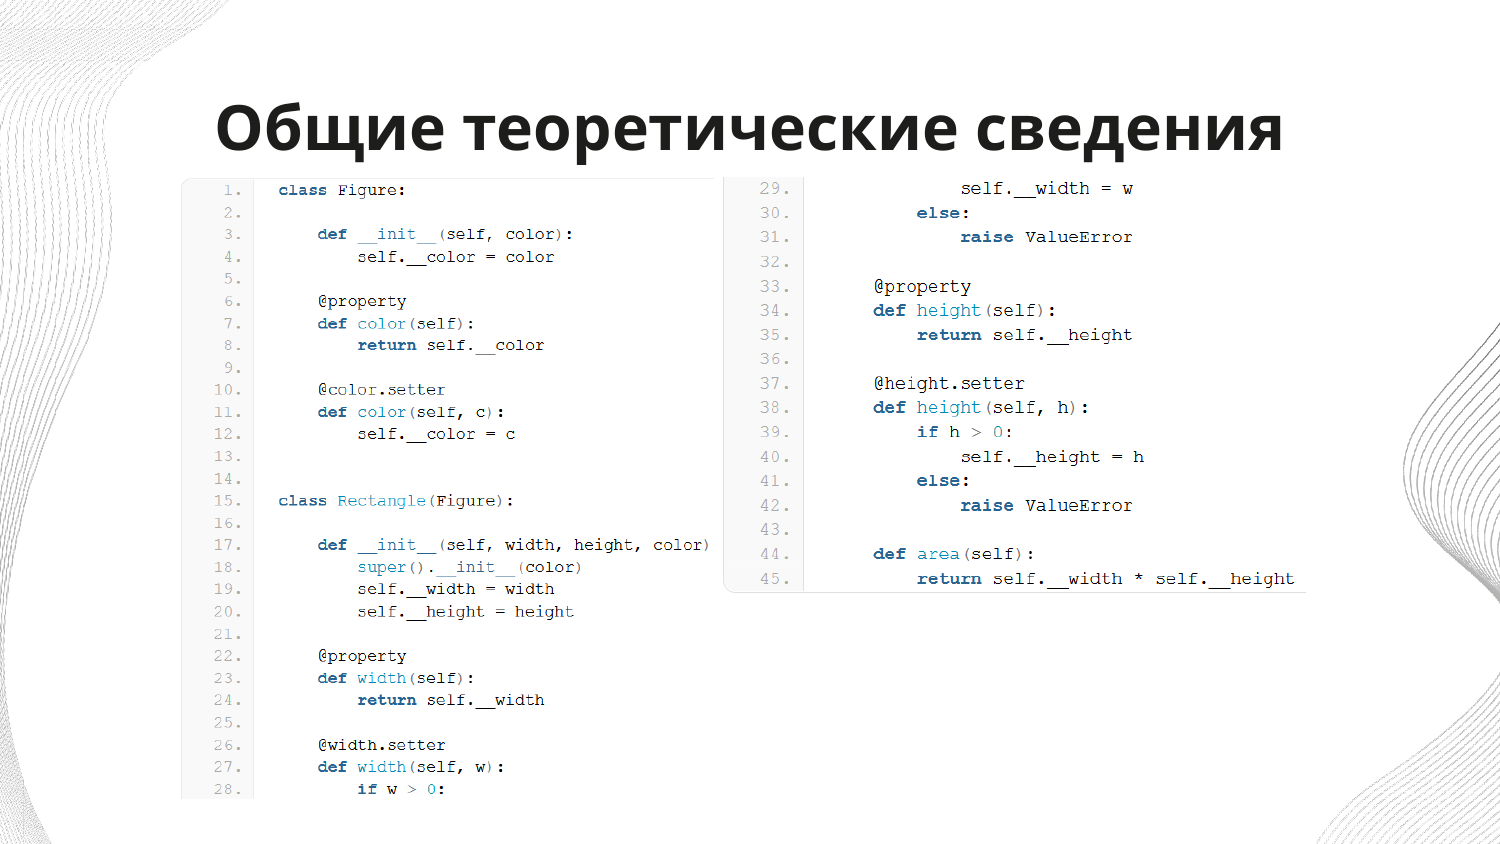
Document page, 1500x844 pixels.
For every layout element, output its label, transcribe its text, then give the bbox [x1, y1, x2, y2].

title Общие теоретические сведения [118, 72, 1383, 167]
picture [0, 0, 1500, 844]
